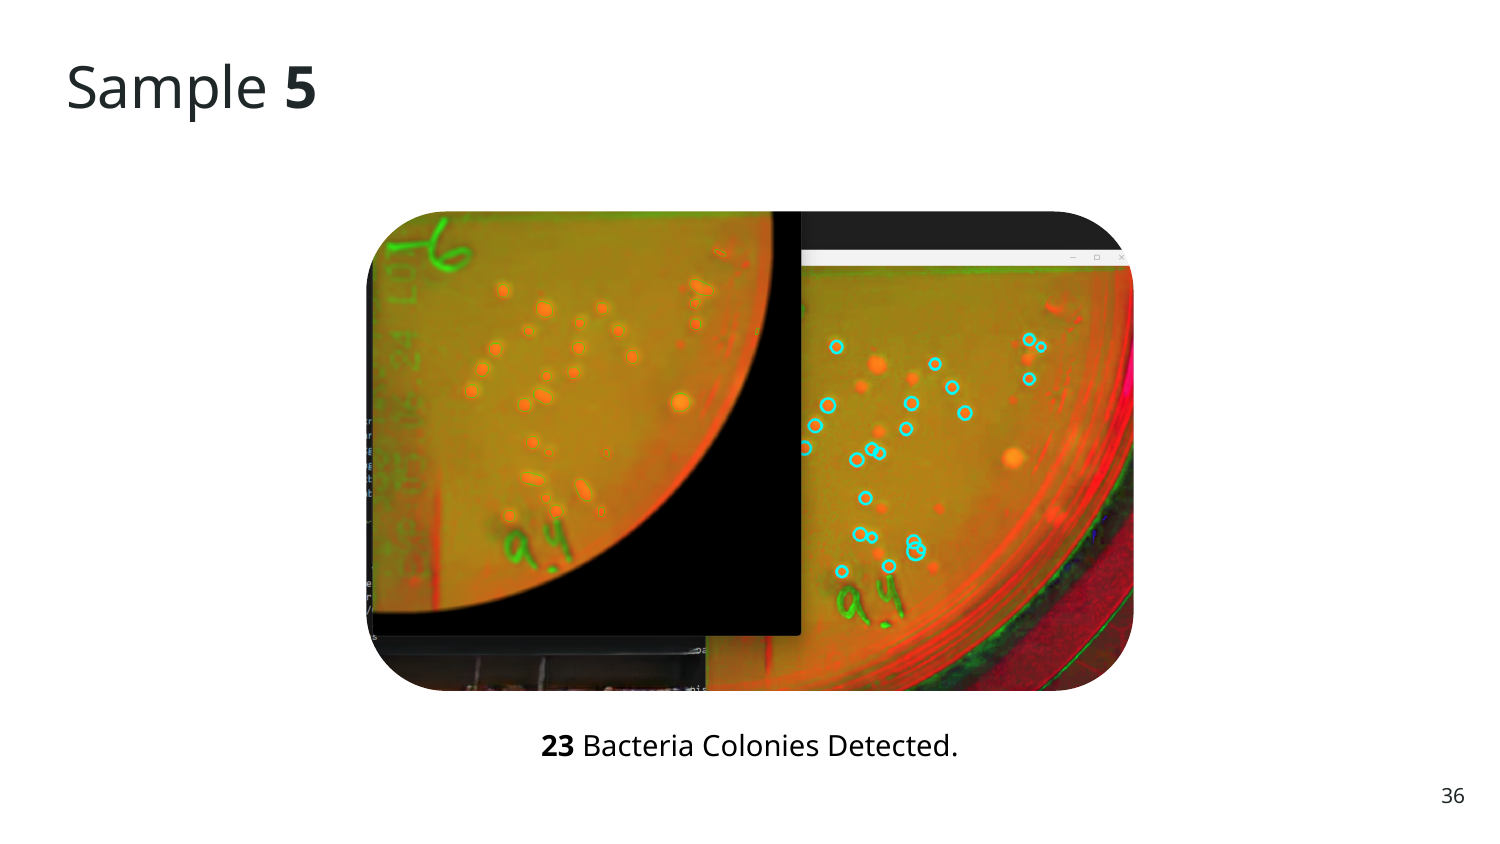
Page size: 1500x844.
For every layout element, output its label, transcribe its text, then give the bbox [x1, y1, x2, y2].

slide_number ‹#› [1389, 764, 1480, 830]
picture [365, 211, 1134, 692]
text_box 23 Bacteria Colonies Detected. [264, 712, 1236, 778]
title Sample 5 [51, 35, 521, 247]
